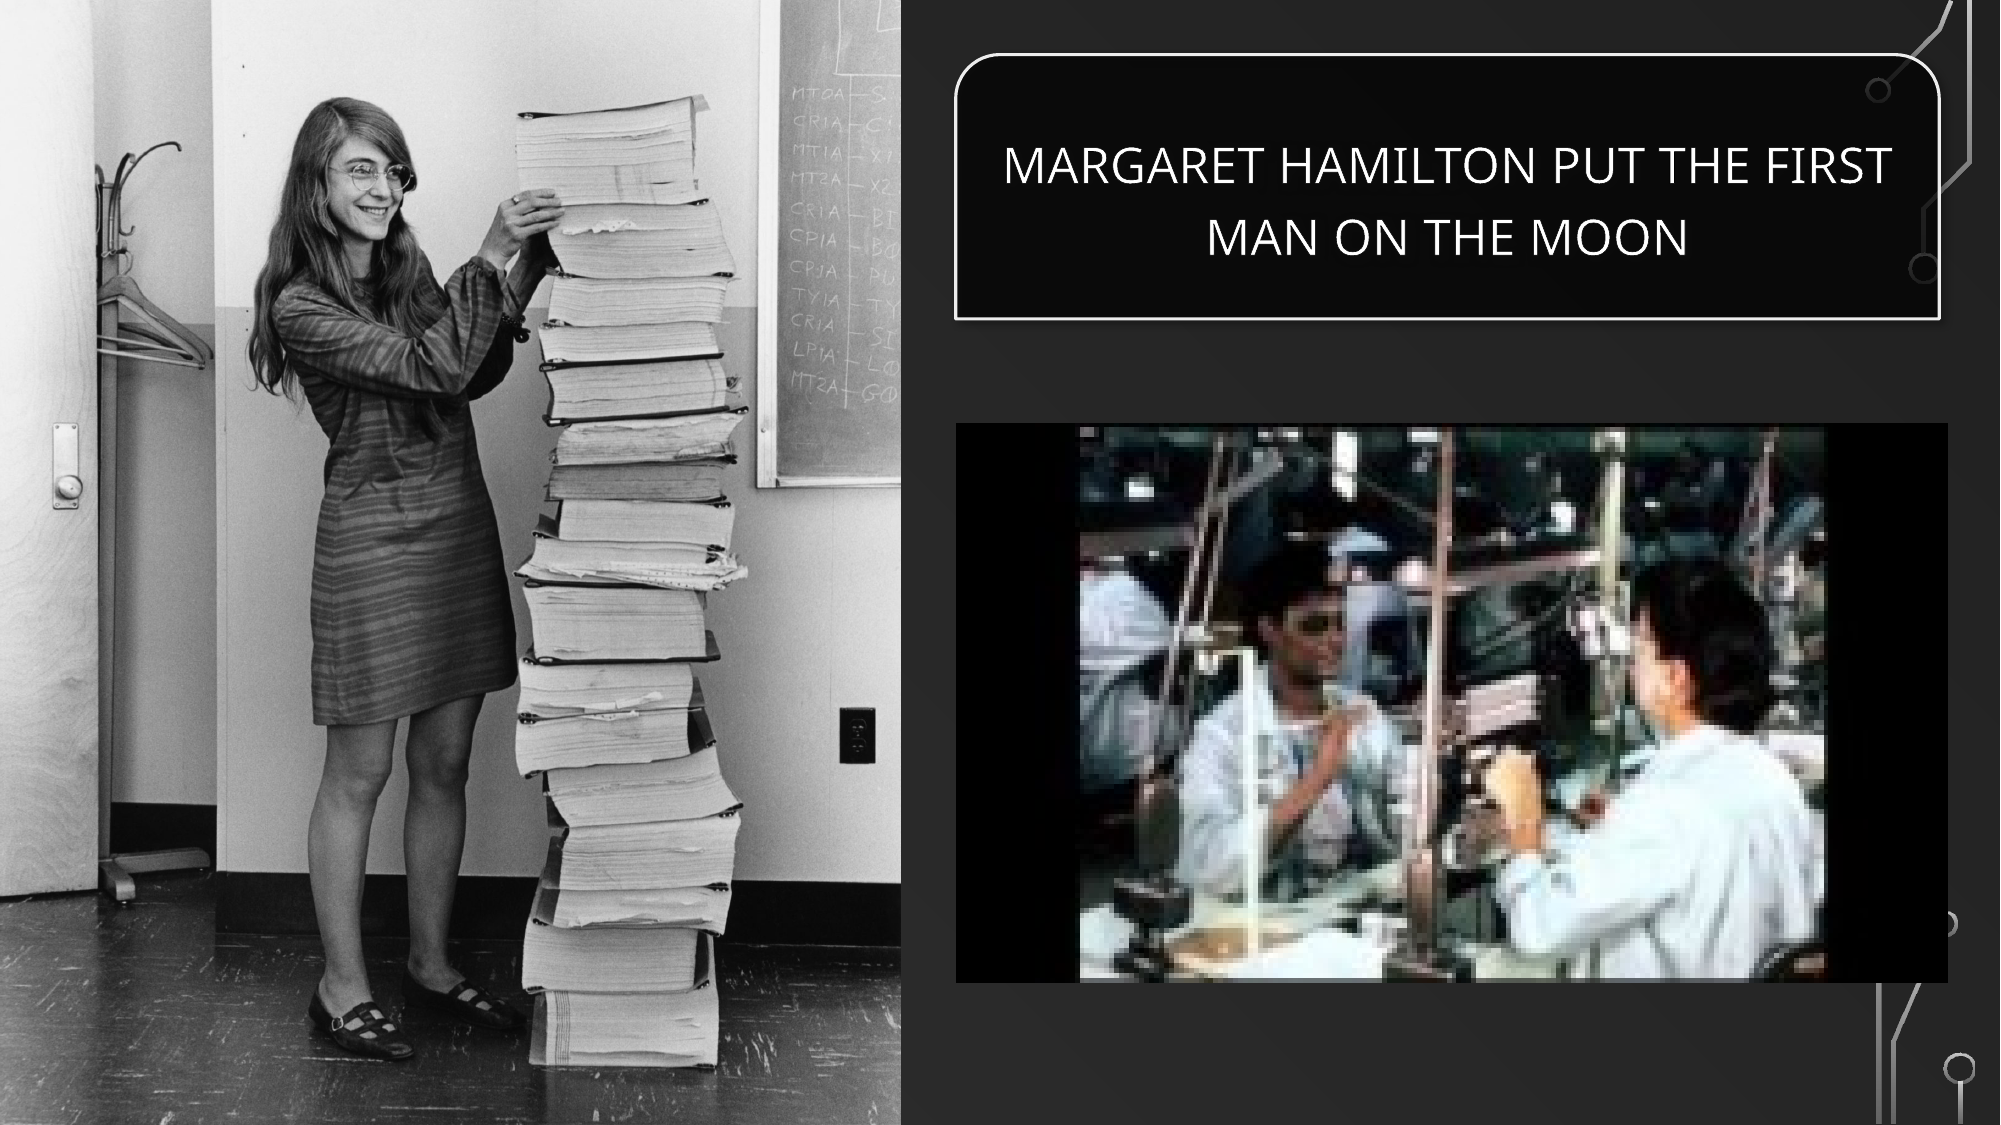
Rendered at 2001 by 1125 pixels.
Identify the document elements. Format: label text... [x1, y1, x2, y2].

picture [0, 0, 901, 1125]
text_box Margaret Hamilton put the first man on the moon [955, 54, 1940, 319]
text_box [955, 421, 1949, 984]
